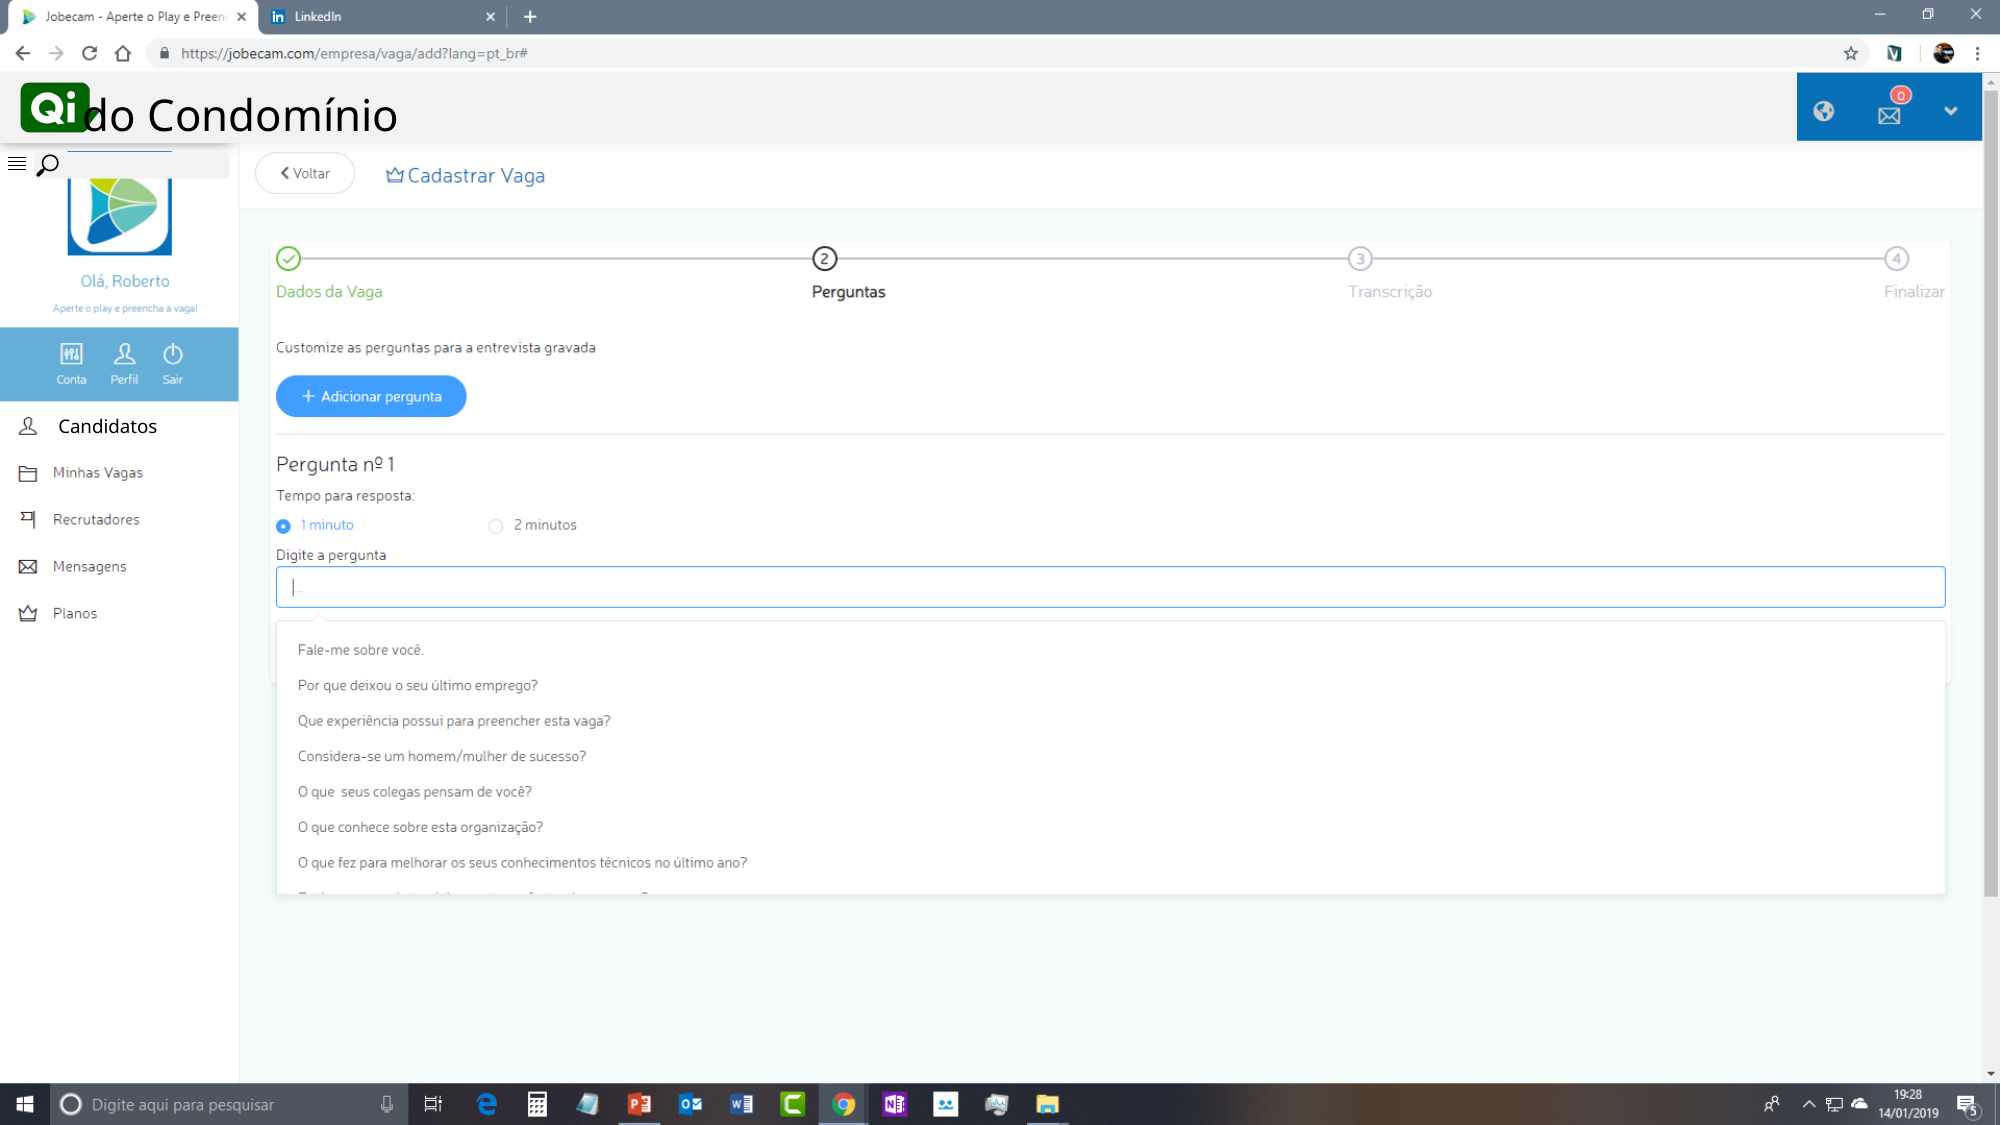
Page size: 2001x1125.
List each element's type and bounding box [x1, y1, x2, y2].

picture [0, 0, 2000, 1125]
text_box [7, 157, 26, 170]
text_box [33, 152, 230, 179]
